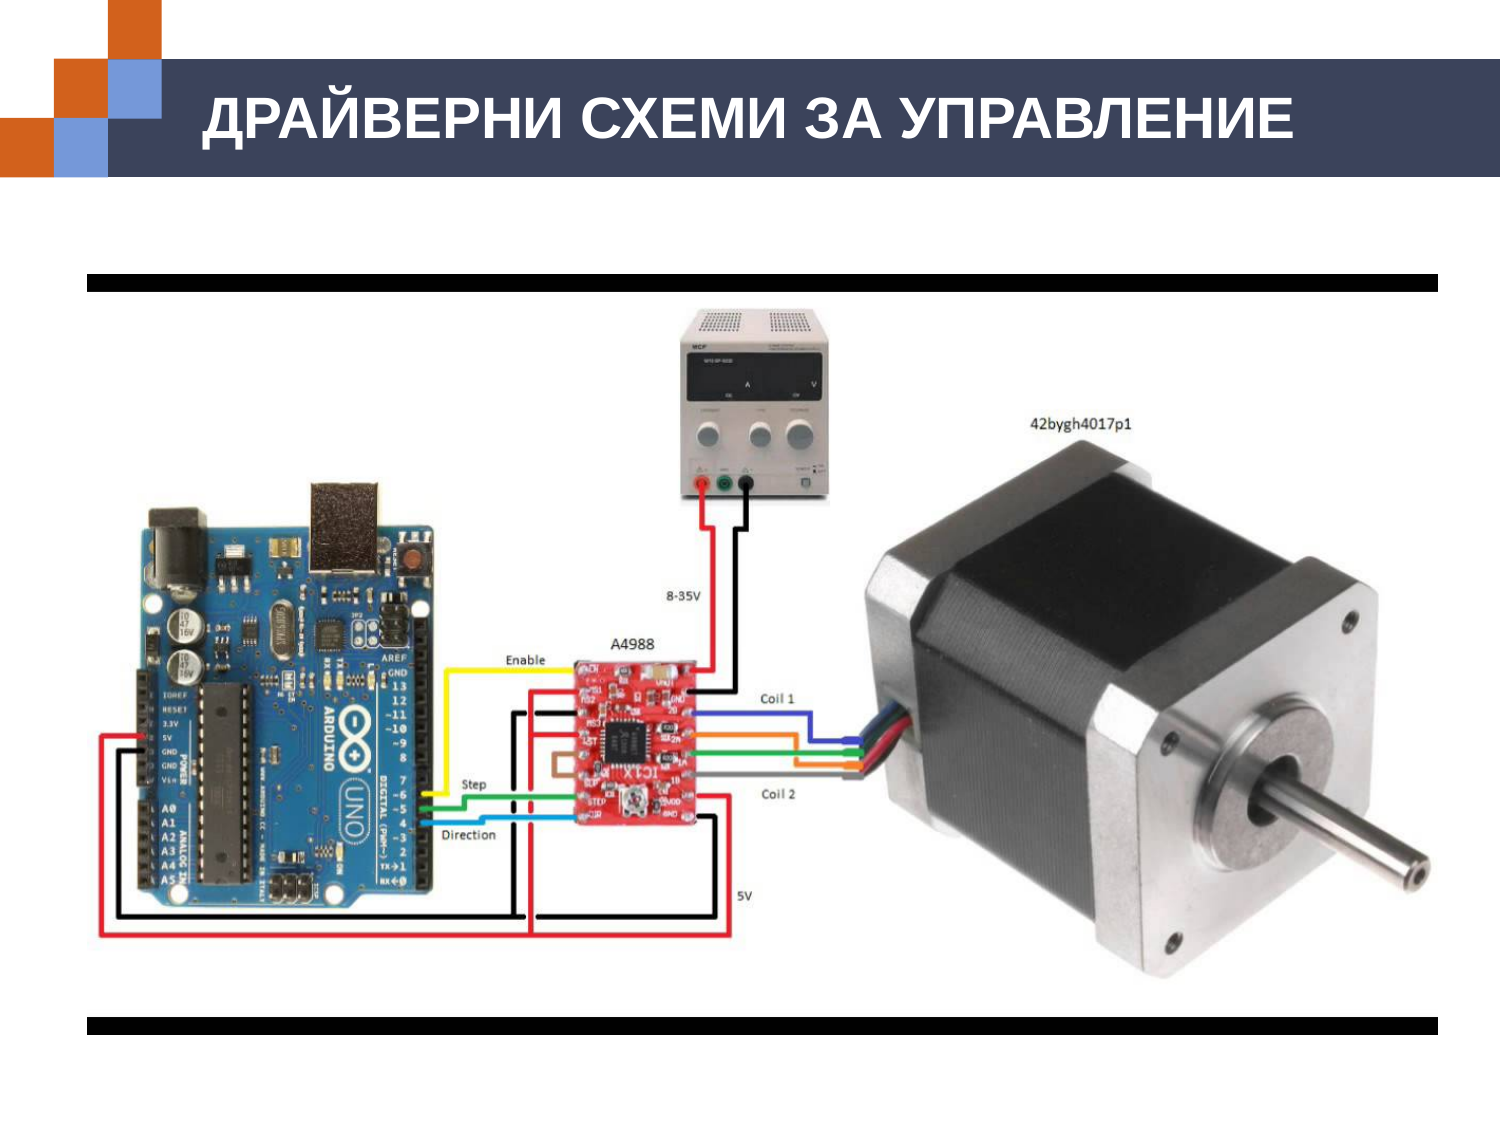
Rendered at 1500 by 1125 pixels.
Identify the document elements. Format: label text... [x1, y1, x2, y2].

title ДРАЙВЕРНИ СХЕМИ ЗА УПРАВЛЕНИЕ [187, 74, 1401, 156]
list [87, 274, 1438, 1035]
